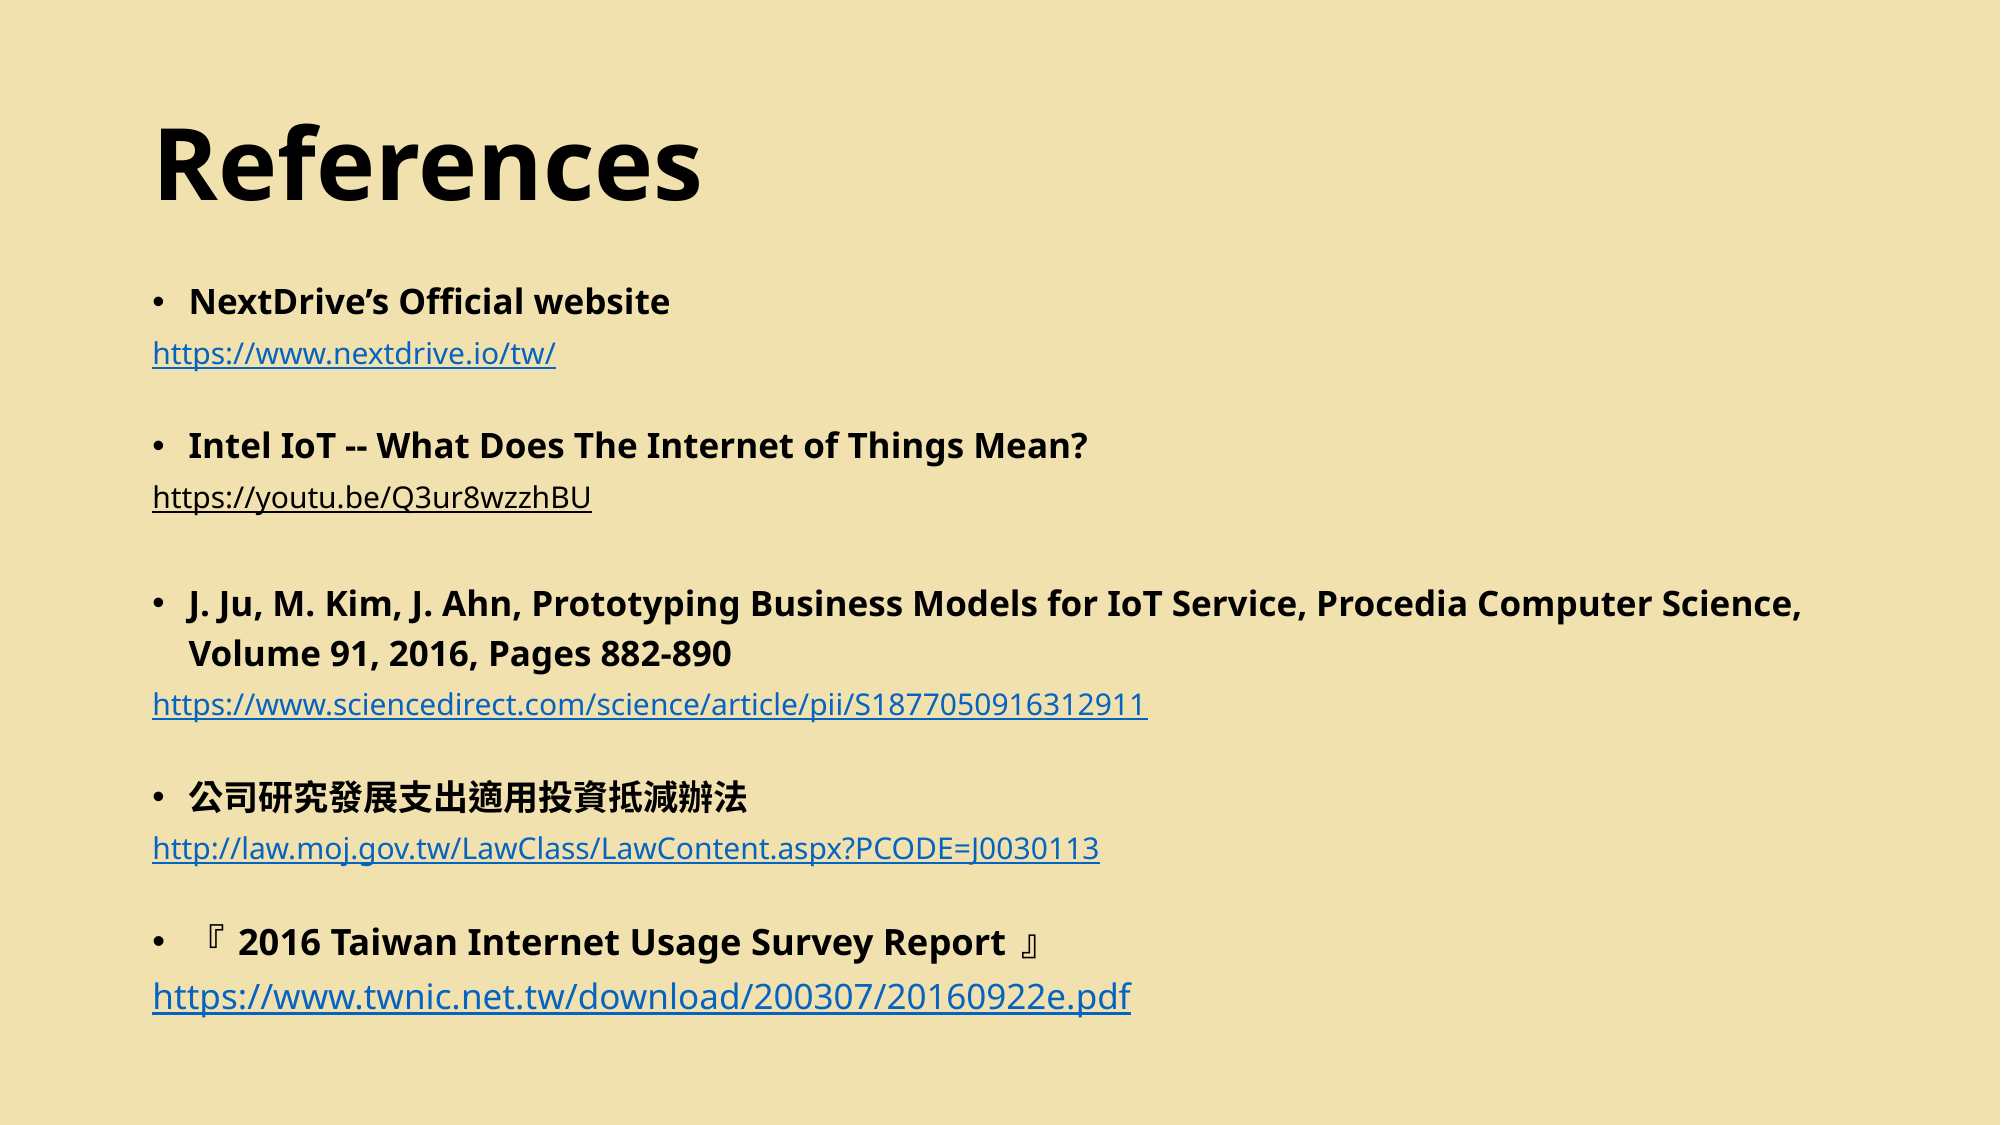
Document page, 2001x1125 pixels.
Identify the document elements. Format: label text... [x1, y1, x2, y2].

title References [137, 59, 1863, 277]
list NextDrive’s Official website https://www.nextdrive.io/tw/ Intel IoT -- What Does The Internet of Things Mean? https://youtu.be/Q3ur8wzzhBU J. Ju, M. Kim, J. Ahn, Prototyping Business Models for IoT Service, Procedia Computer Science, Volume 91, 2016, Pages 882-890 https://www.sciencedirect.com/science/article/pii/S1877050916312911 公司研究發展支出適用投資抵減辦法 http://law.moj.gov.tw/LawClass/LawContent.aspx?PCODE=J0030113 『 2016 Taiwan Internet Usage Survey Report 』 https://www.twnic.net.tw/download/200307/20160922e.pdf [137, 277, 1869, 1028]
